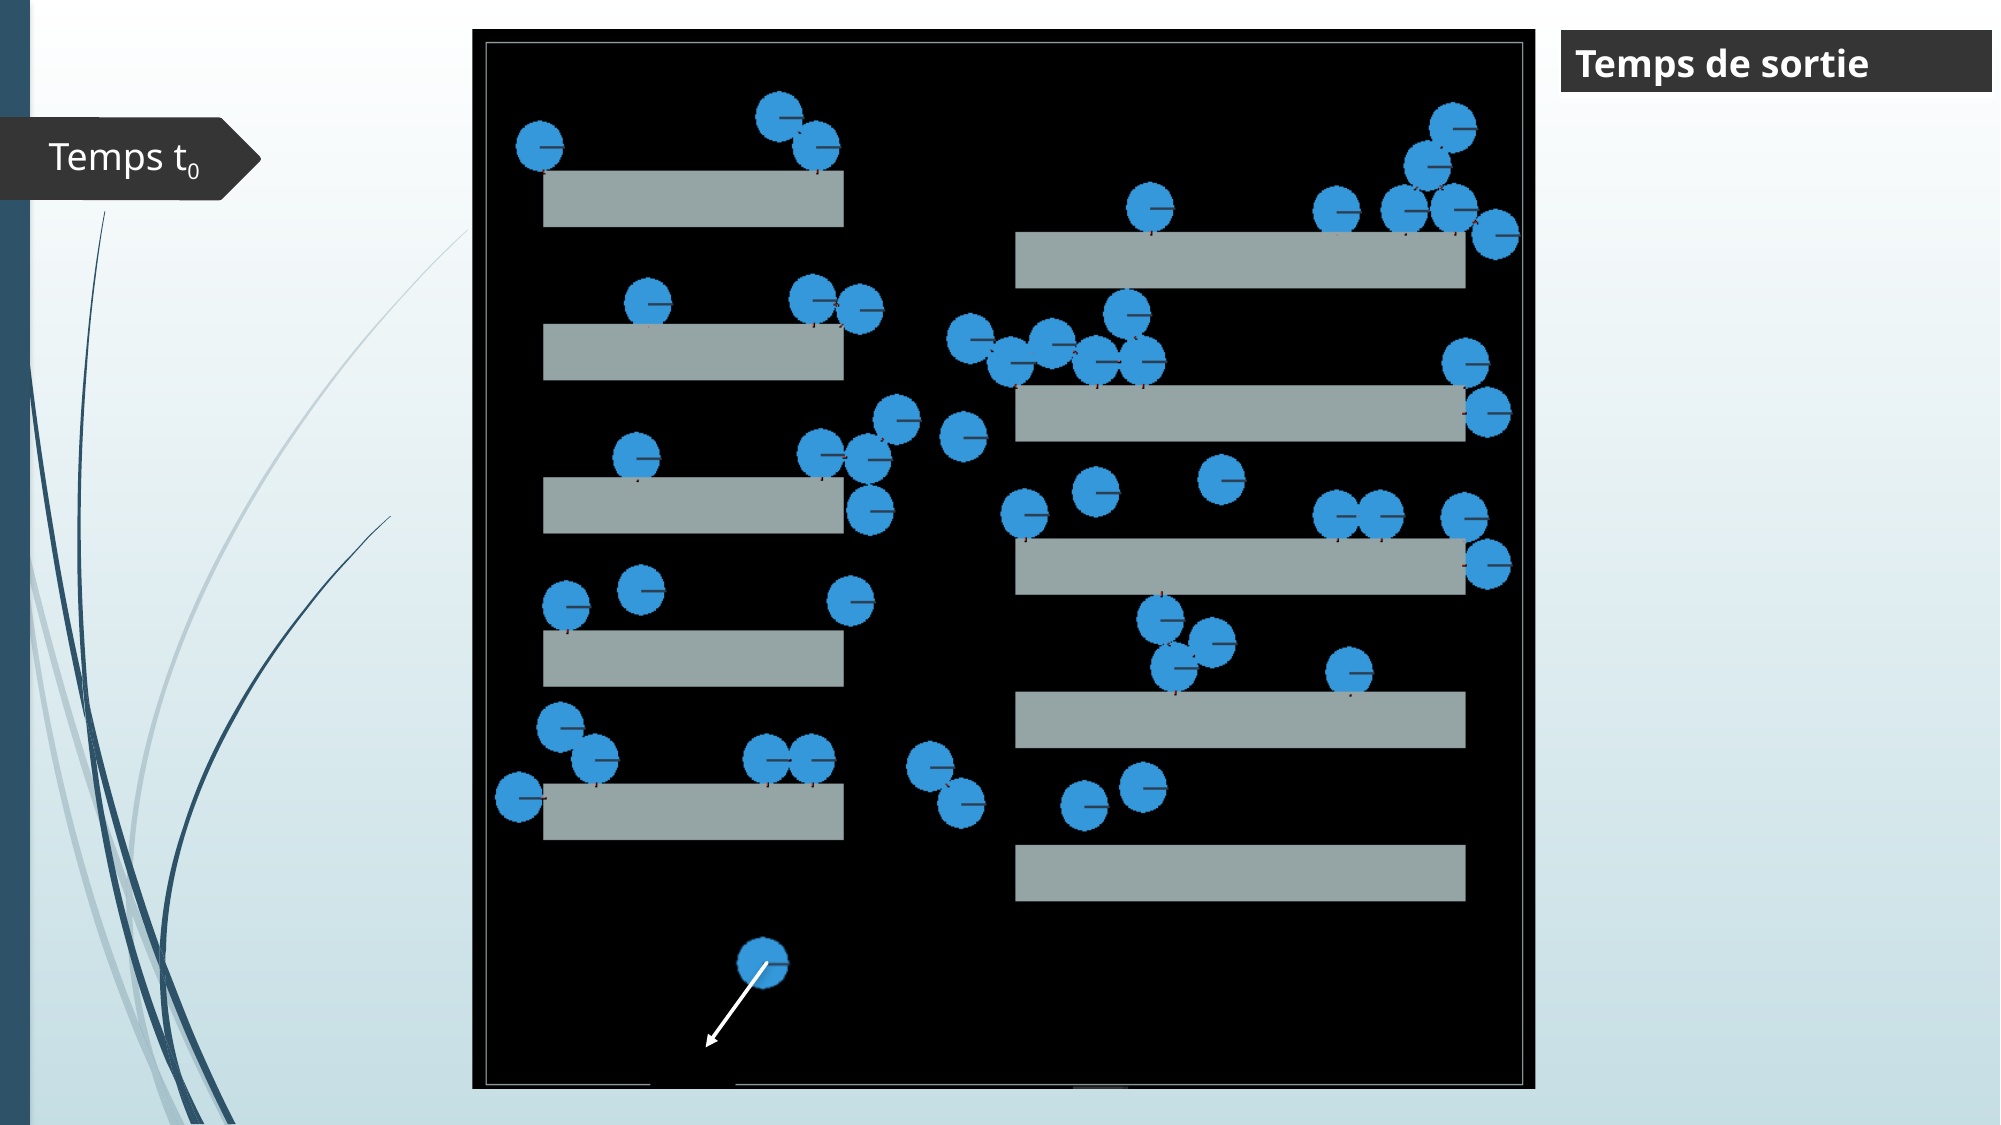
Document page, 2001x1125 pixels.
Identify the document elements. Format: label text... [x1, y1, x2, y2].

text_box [705, 962, 768, 1048]
picture [472, 29, 1536, 1093]
text_box Temps t0 [33, 125, 302, 191]
table_header Temps de sortie [1561, 30, 1992, 92]
